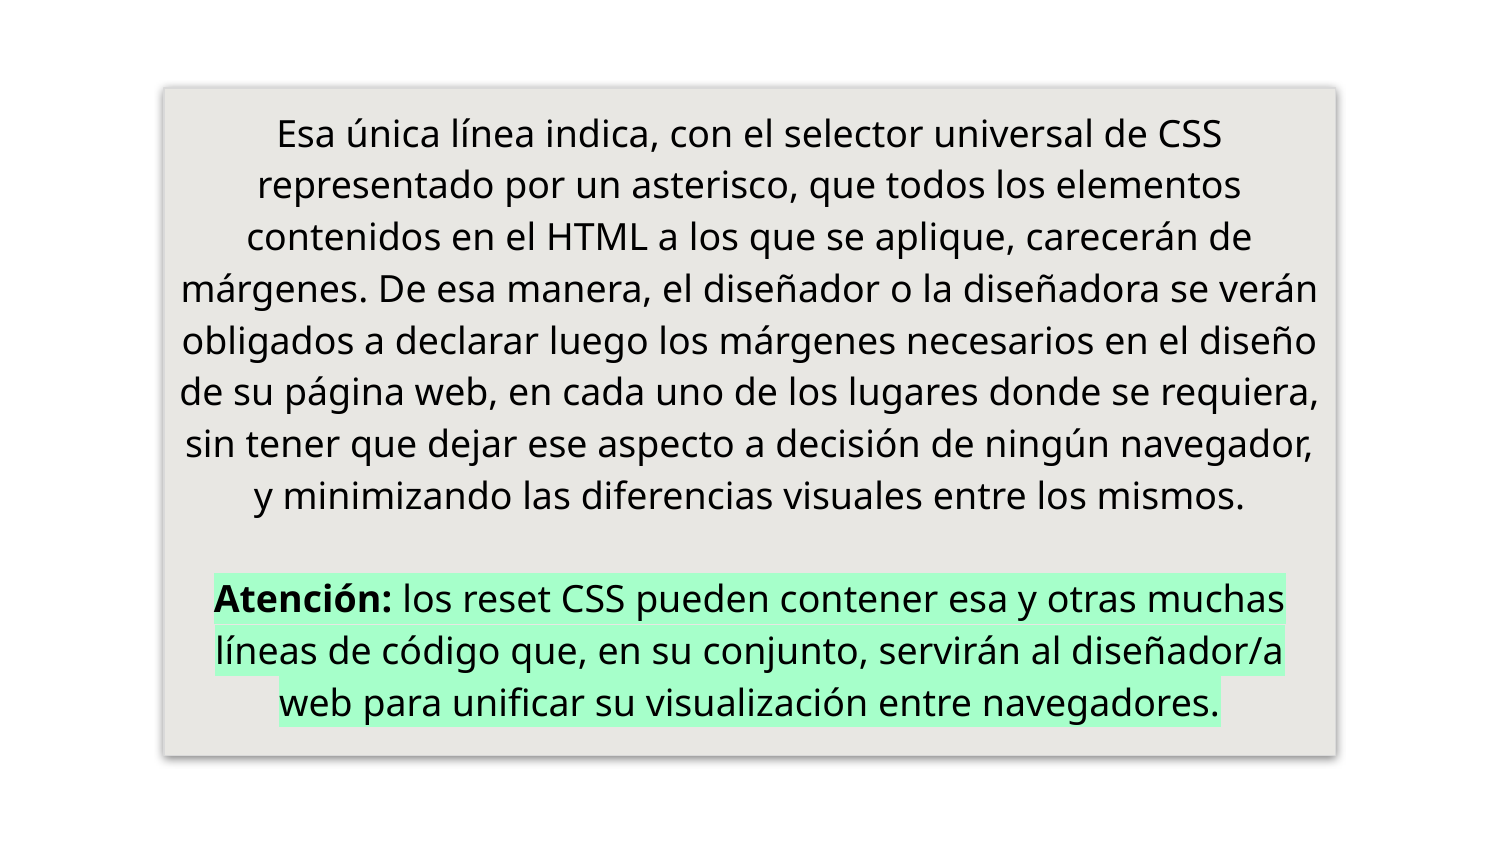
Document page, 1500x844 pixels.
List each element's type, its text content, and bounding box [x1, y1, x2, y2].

text_box Esa única línea indica, con el selector universal de CSS representado por un asterisco, que todos los elementos contenidos en el HTML a los que se aplique, carecerán de márgenes. De esa manera, el diseñador o la diseñadora se verán obligados a declarar luego los márgenes necesarios en el diseño de su página web, en cada uno de los lugares donde se requiera, sin tener que dejar ese aspecto a decisión de ningún navegador, y minimizando las diferencias visuales entre los mismos. Atención: los reset CSS pueden contener esa y otras muchas líneas de código que, en su conjunto, servirán al diseñador/a web para unificar su visualización entre navegadores. [164, 87, 1336, 756]
